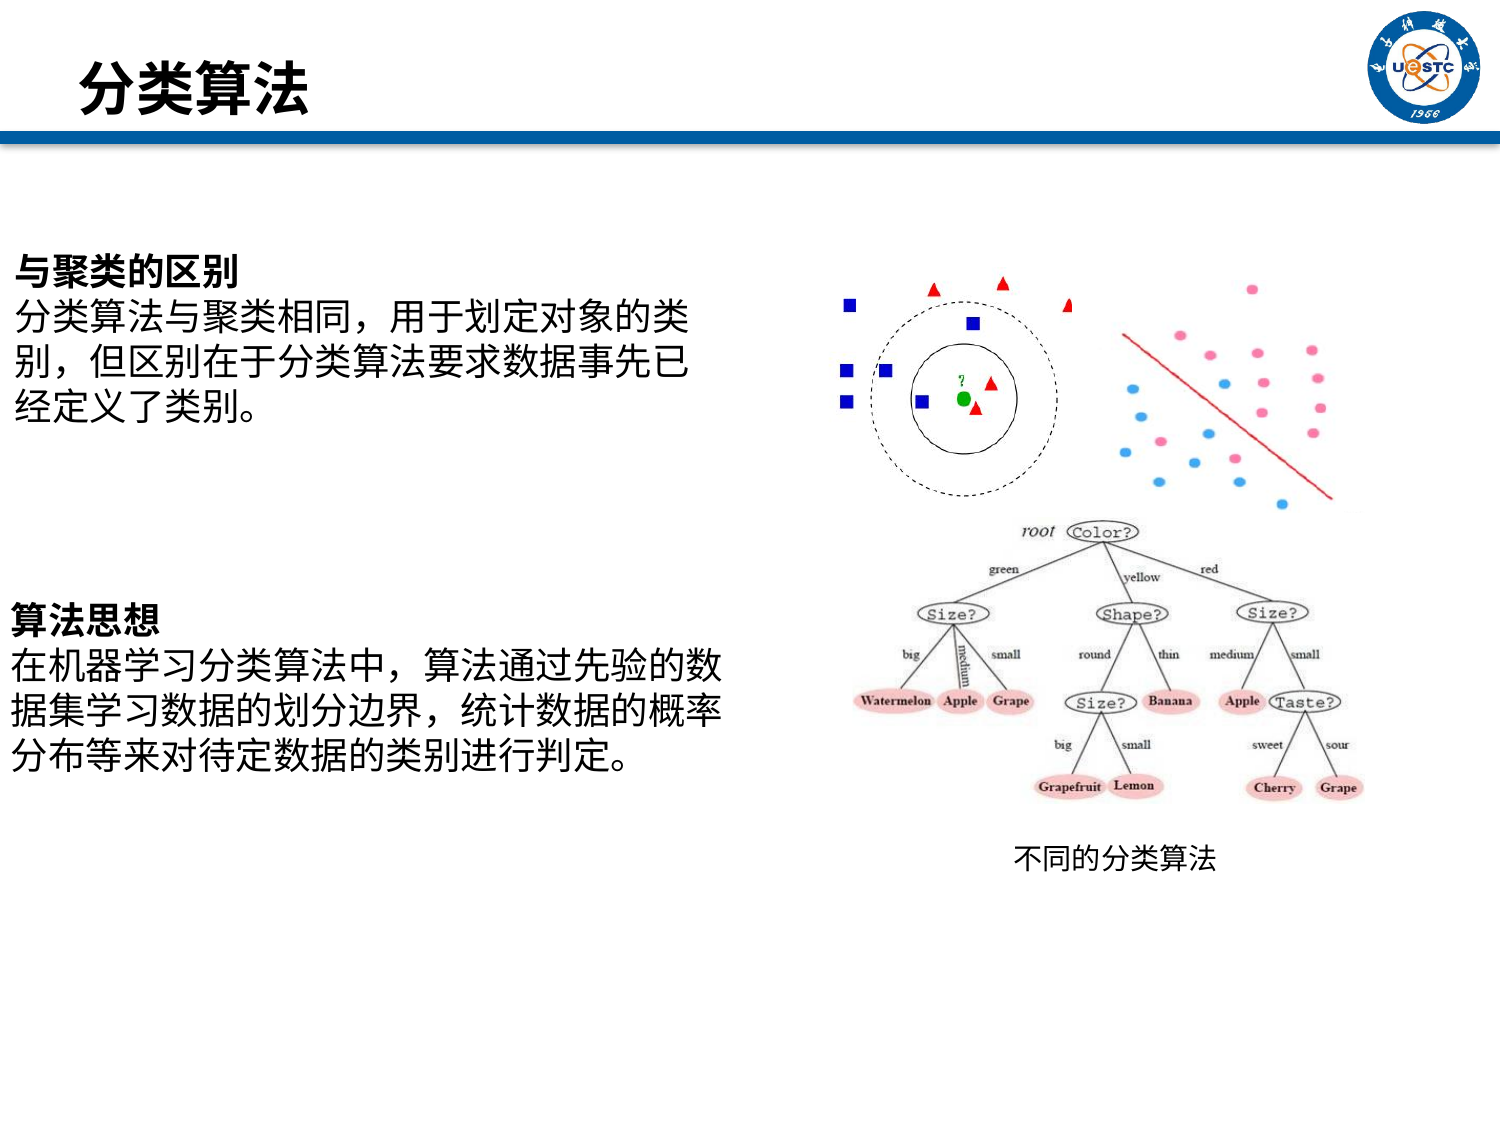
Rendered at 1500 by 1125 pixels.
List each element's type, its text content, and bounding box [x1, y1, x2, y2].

text_box 与聚类的区别 分类算法与聚类相同，用于划定对象的类别，但区别在于分类算法要求数据事先已经定义了类别。 [0, 240, 719, 436]
picture [1352, 0, 1495, 138]
text_box 不同的分类算法 [998, 833, 1235, 883]
text_box 算法思想 在机器学习分类算法中，算法通过先验的数据集学习数据的划分边界，统计数据的概率分布等来对待定数据的类别进行判定。 [0, 589, 750, 830]
picture [822, 260, 1365, 808]
title 分类算法 [63, 37, 1437, 138]
